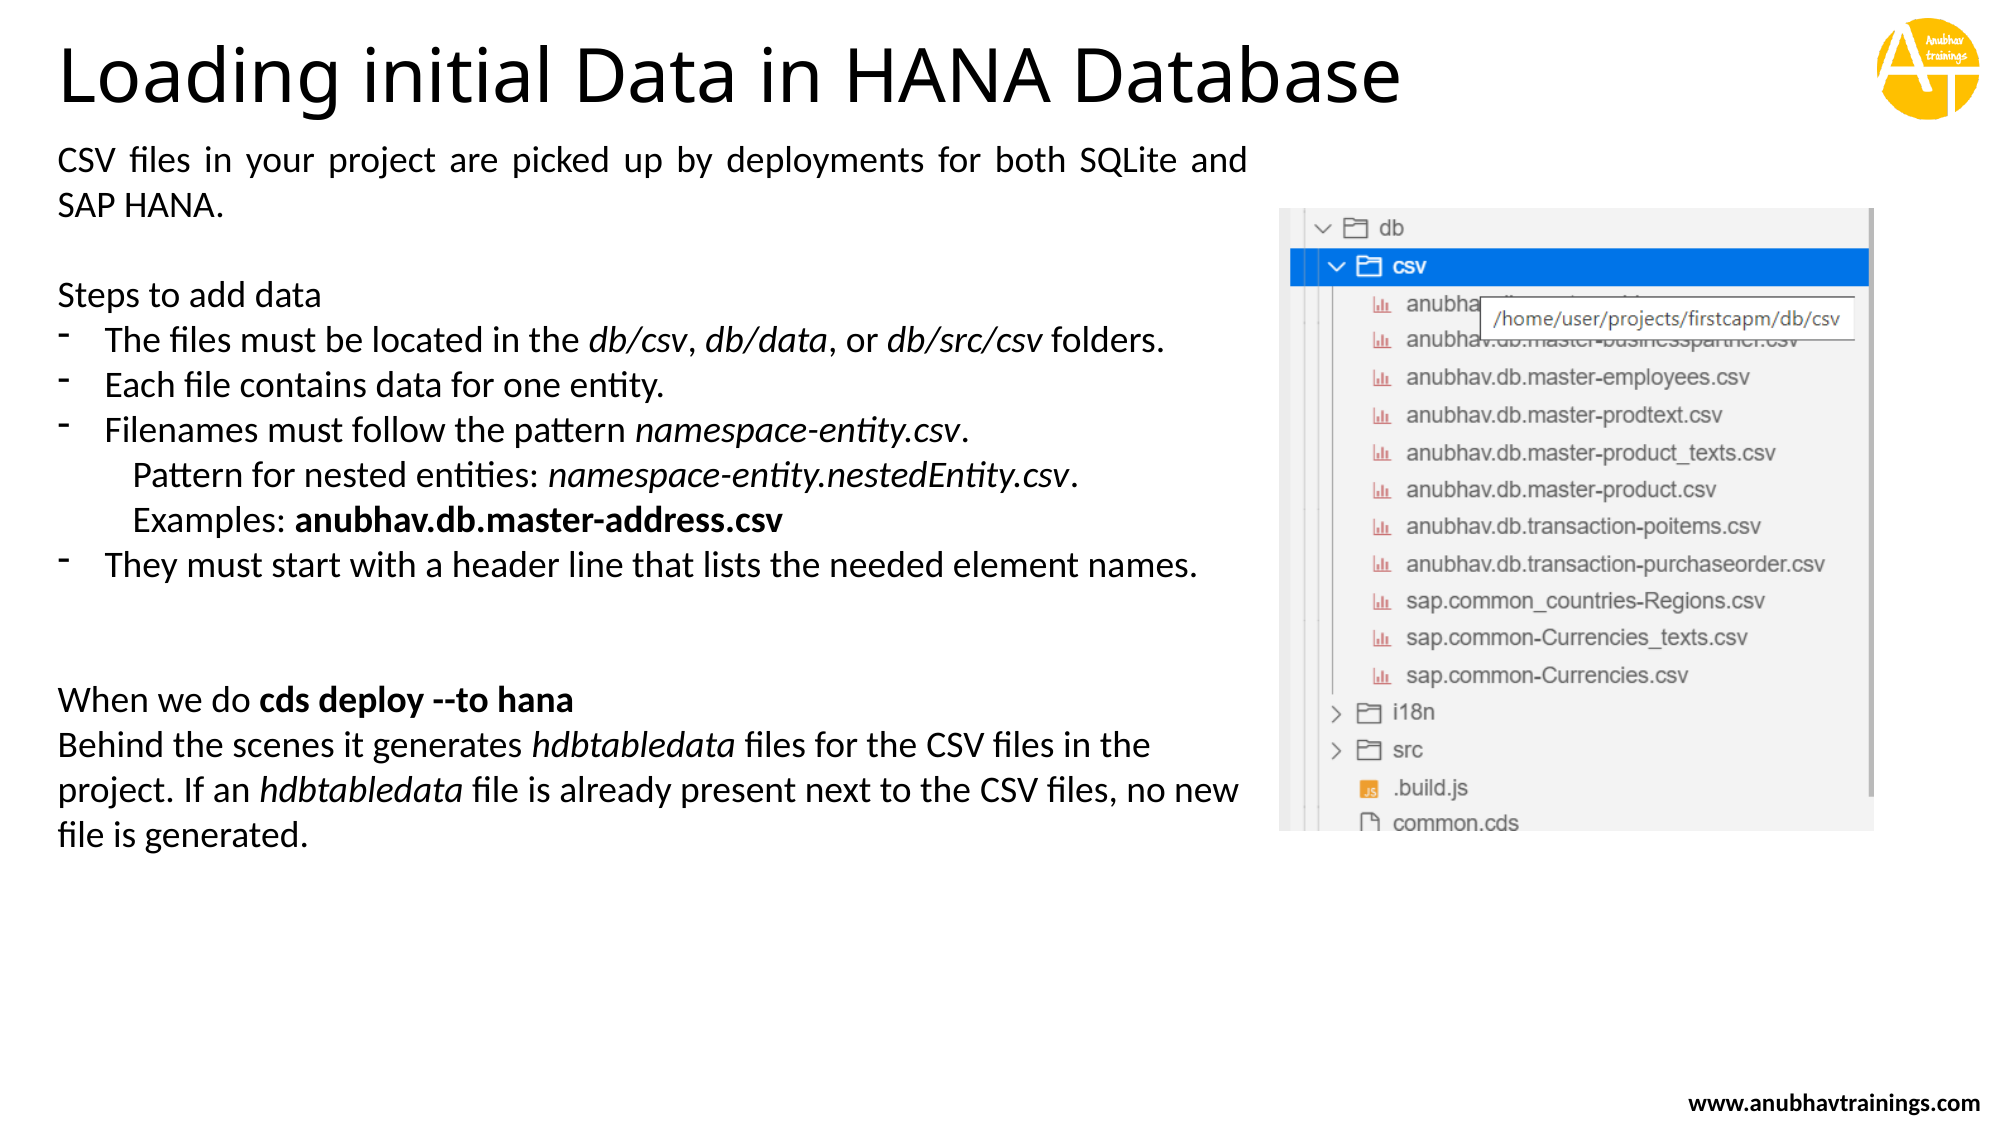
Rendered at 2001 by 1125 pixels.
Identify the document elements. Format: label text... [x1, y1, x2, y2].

footer www.anubhavtrainings.com [1669, 1089, 2000, 1114]
picture [1866, 11, 1985, 128]
picture [1278, 208, 1874, 831]
text_box CSV files in your project are picked up by deployments for both SQLite and SAP HANA. Steps to add data The files must be located in the db/csv, db/data, or db/src/csv folders. Each file contains data for one entity. Filenames must follow the pattern namespace-entity.csv. Pattern for nested entities: namespace-entity.nestedEntity.csv. Examples: anubhav.db.master-address.csv They must start with a header line that lists the needed element names. When we do cds deploy --to hana Behind the scenes it generates hdbtabledata files for the CSV files in the project. If an hdbtabledata file is already present next to the CSV files, no new file is generated. [42, 127, 1265, 908]
text_box Loading initial Data in HANA Database [42, 30, 1866, 128]
